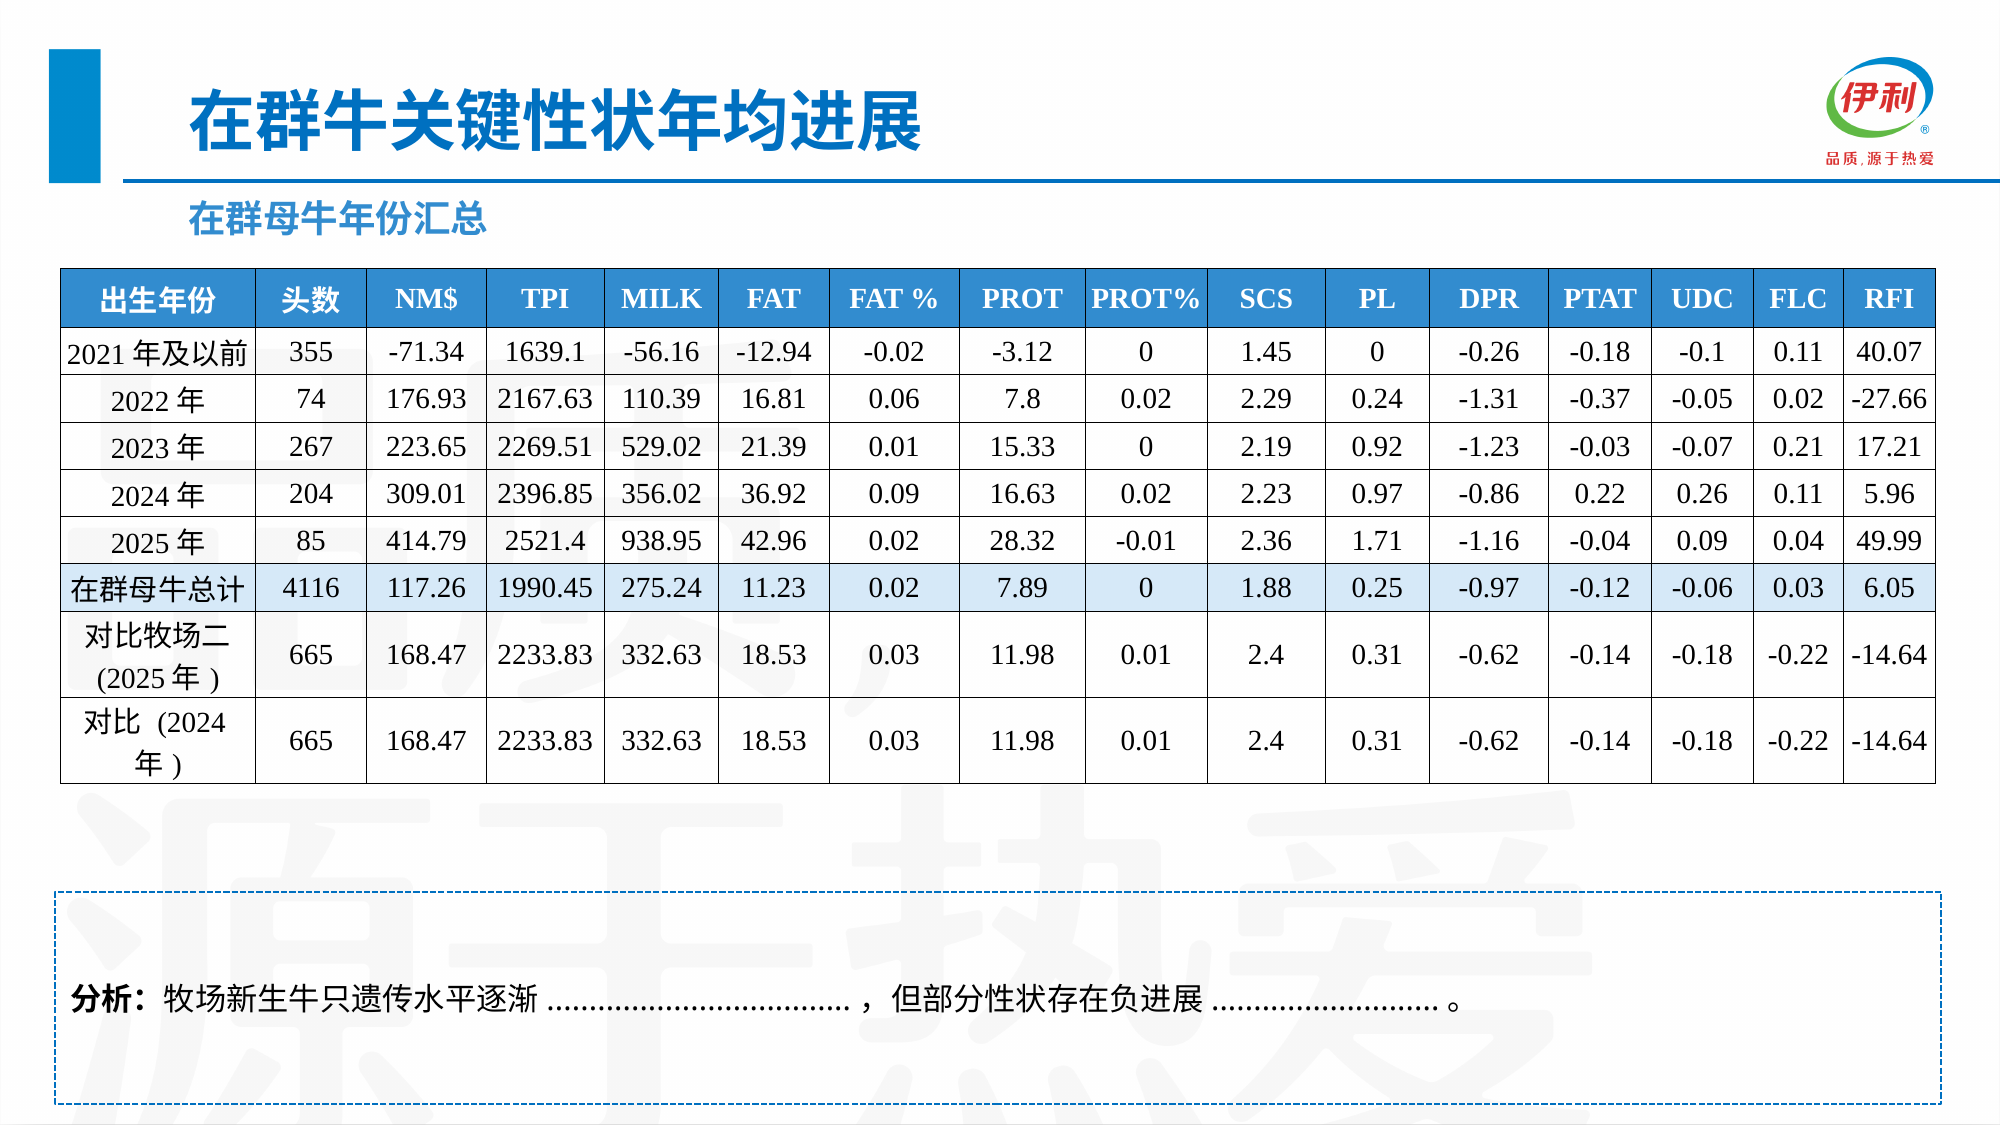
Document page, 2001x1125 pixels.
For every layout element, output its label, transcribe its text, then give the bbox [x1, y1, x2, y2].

table_cell 1639.1 [487, 328, 604, 374]
table_cell 11.98 [960, 612, 1085, 697]
table_cell 0.01 [1086, 698, 1207, 783]
table_cell 0.04 [1754, 517, 1843, 563]
table_cell -0.18 [1652, 698, 1753, 783]
table_cell 2.29 [1208, 375, 1325, 422]
table_cell -0.1 [1652, 328, 1753, 374]
table_cell -0.62 [1430, 612, 1548, 697]
table_cell -56.16 [605, 328, 718, 374]
table_cell 对比 (2024年) [61, 698, 255, 783]
table_cell 0 [1086, 328, 1207, 374]
table_cell -0.02 [830, 328, 959, 374]
table_cell 0.02 [830, 564, 959, 611]
table_header TPI [487, 269, 604, 327]
table_cell 17.21 [1844, 423, 1935, 469]
table_header MILK [605, 269, 718, 327]
table_cell 2.4 [1208, 698, 1325, 783]
table_cell 在群母牛总计 [61, 564, 255, 611]
table_cell 2233.83 [487, 612, 604, 697]
table_header SCS [1208, 269, 1325, 327]
table_cell -0.37 [1549, 375, 1651, 422]
table_cell 2024年 [61, 470, 255, 516]
table_cell 529.02 [605, 423, 718, 469]
table_cell 168.47 [367, 698, 486, 783]
table_header FAT % [830, 269, 959, 327]
table_cell 332.63 [605, 612, 718, 697]
table_cell 0.24 [1326, 375, 1429, 422]
table_cell 0.11 [1754, 328, 1843, 374]
text_box 分析：牧场新生牛只遗传水平逐渐....................................，但部分性状存在负进展...........................。 [55, 891, 1942, 1105]
table_cell -1.16 [1430, 517, 1548, 563]
table_cell 0.03 [830, 612, 959, 697]
table_cell 16.81 [719, 375, 829, 422]
table_cell 7.89 [960, 564, 1085, 611]
table_cell 0 [1326, 328, 1429, 374]
table_cell 1.71 [1326, 517, 1429, 563]
table_header 出生年份 [61, 269, 255, 327]
table_cell 11.23 [719, 564, 829, 611]
table_header DPR [1430, 269, 1548, 327]
table_header PROT [960, 269, 1085, 327]
table_cell 18.53 [719, 698, 829, 783]
table_cell -0.12 [1549, 564, 1651, 611]
table_cell 18.53 [719, 612, 829, 697]
table_cell -0.62 [1430, 698, 1548, 783]
table_cell 0.02 [1754, 375, 1843, 422]
table_cell -1.23 [1430, 423, 1548, 469]
table_cell -0.04 [1549, 517, 1651, 563]
table_cell -71.34 [367, 328, 486, 374]
table_cell 42.96 [719, 517, 829, 563]
table_cell 0.01 [830, 423, 959, 469]
table_cell -0.86 [1430, 470, 1548, 516]
table_cell 0.01 [1086, 612, 1207, 697]
table_cell -1.31 [1430, 375, 1548, 422]
table_cell 355 [256, 328, 366, 374]
table_cell 0.25 [1326, 564, 1429, 611]
table_cell 40.07 [1844, 328, 1935, 374]
table_cell 7.8 [960, 375, 1085, 422]
table_header PROT% [1086, 269, 1207, 327]
table_cell 5.96 [1844, 470, 1935, 516]
table_cell 2.19 [1208, 423, 1325, 469]
table_cell -12.94 [719, 328, 829, 374]
table_cell 28.32 [960, 517, 1085, 563]
table_cell 0.21 [1754, 423, 1843, 469]
table_cell 0.06 [830, 375, 959, 422]
table_cell 117.26 [367, 564, 486, 611]
table_cell 对比牧场二 (2025年) [61, 612, 255, 697]
table_cell -0.03 [1549, 423, 1651, 469]
table_cell -0.18 [1652, 612, 1753, 697]
table_cell 49.99 [1844, 517, 1935, 563]
table_cell 2269.51 [487, 423, 604, 469]
table_cell 275.24 [605, 564, 718, 611]
table_cell -0.14 [1549, 698, 1651, 783]
table_cell 2021年及以前 [61, 328, 255, 374]
table_cell 2.4 [1208, 612, 1325, 697]
table_cell 36.92 [719, 470, 829, 516]
table_header PTAT [1549, 269, 1651, 327]
table_cell 0.03 [1754, 564, 1843, 611]
table_cell 267 [256, 423, 366, 469]
table_cell 938.95 [605, 517, 718, 563]
table_cell 2167.63 [487, 375, 604, 422]
table_cell 0.09 [1652, 517, 1753, 563]
table_cell -0.07 [1652, 423, 1753, 469]
table_cell 2.23 [1208, 470, 1325, 516]
table_cell 4116 [256, 564, 366, 611]
table_cell 414.79 [367, 517, 486, 563]
table_cell -3.12 [960, 328, 1085, 374]
table_cell 176.93 [367, 375, 486, 422]
picture [0, 0, 2000, 1125]
table_cell 0.22 [1549, 470, 1651, 516]
table_cell 0.92 [1326, 423, 1429, 469]
table_cell 204 [256, 470, 366, 516]
table_cell 2025年 [61, 517, 255, 563]
table_cell 0 [1086, 423, 1207, 469]
table_cell -0.01 [1086, 517, 1207, 563]
table_cell -0.05 [1652, 375, 1753, 422]
table_cell -27.66 [1844, 375, 1935, 422]
table_cell 665 [256, 698, 366, 783]
table_cell 332.63 [605, 698, 718, 783]
table_cell 0.02 [1086, 470, 1207, 516]
table_cell -0.14 [1549, 612, 1651, 697]
table_cell -14.64 [1844, 612, 1935, 697]
table_cell 2022年 [61, 375, 255, 422]
table_cell 2023年 [61, 423, 255, 469]
table_cell 16.63 [960, 470, 1085, 516]
table_cell 0.31 [1326, 698, 1429, 783]
table_header FAT [719, 269, 829, 327]
table_cell 74 [256, 375, 366, 422]
table_cell 2233.83 [487, 698, 604, 783]
table_cell 1990.45 [487, 564, 604, 611]
table_cell 0.11 [1754, 470, 1843, 516]
table_cell 0.97 [1326, 470, 1429, 516]
table_cell 0.31 [1326, 612, 1429, 697]
table_cell 309.01 [367, 470, 486, 516]
table_cell 0.09 [830, 470, 959, 516]
table_cell -0.22 [1754, 612, 1843, 697]
table_cell 665 [256, 612, 366, 697]
table_header UDC [1652, 269, 1753, 327]
table_cell 0 [1086, 564, 1207, 611]
table_header 头数 [256, 269, 366, 327]
table_cell 6.05 [1844, 564, 1935, 611]
table_header PL [1326, 269, 1429, 327]
table_cell 223.65 [367, 423, 486, 469]
table_cell 21.39 [719, 423, 829, 469]
table_cell -0.22 [1754, 698, 1843, 783]
table_cell -14.64 [1844, 698, 1935, 783]
table_header NM$ [367, 269, 486, 327]
table_cell 15.33 [960, 423, 1085, 469]
table_cell 110.39 [605, 375, 718, 422]
table_cell 2396.85 [487, 470, 604, 516]
text_box 在群牛关键性状年均进展 [174, 71, 938, 167]
table_cell -0.97 [1430, 564, 1548, 611]
table_header FLC [1754, 269, 1843, 327]
table_cell 2521.4 [487, 517, 604, 563]
table_cell 0.02 [1086, 375, 1207, 422]
table_cell -0.06 [1652, 564, 1753, 611]
table_cell 85 [256, 517, 366, 563]
table_cell 1.88 [1208, 564, 1325, 611]
table_cell 11.98 [960, 698, 1085, 783]
table_cell 0.03 [830, 698, 959, 783]
table_cell 1.45 [1208, 328, 1325, 374]
table_cell 2.36 [1208, 517, 1325, 563]
table_cell 0.26 [1652, 470, 1753, 516]
table_cell -0.26 [1430, 328, 1548, 374]
table_header RFI [1844, 269, 1935, 327]
table_cell 168.47 [367, 612, 486, 697]
table_cell 356.02 [605, 470, 718, 516]
text_box 在群母牛年份汇总 [173, 187, 911, 248]
table_cell -0.18 [1549, 328, 1651, 374]
table_cell 0.02 [830, 517, 959, 563]
